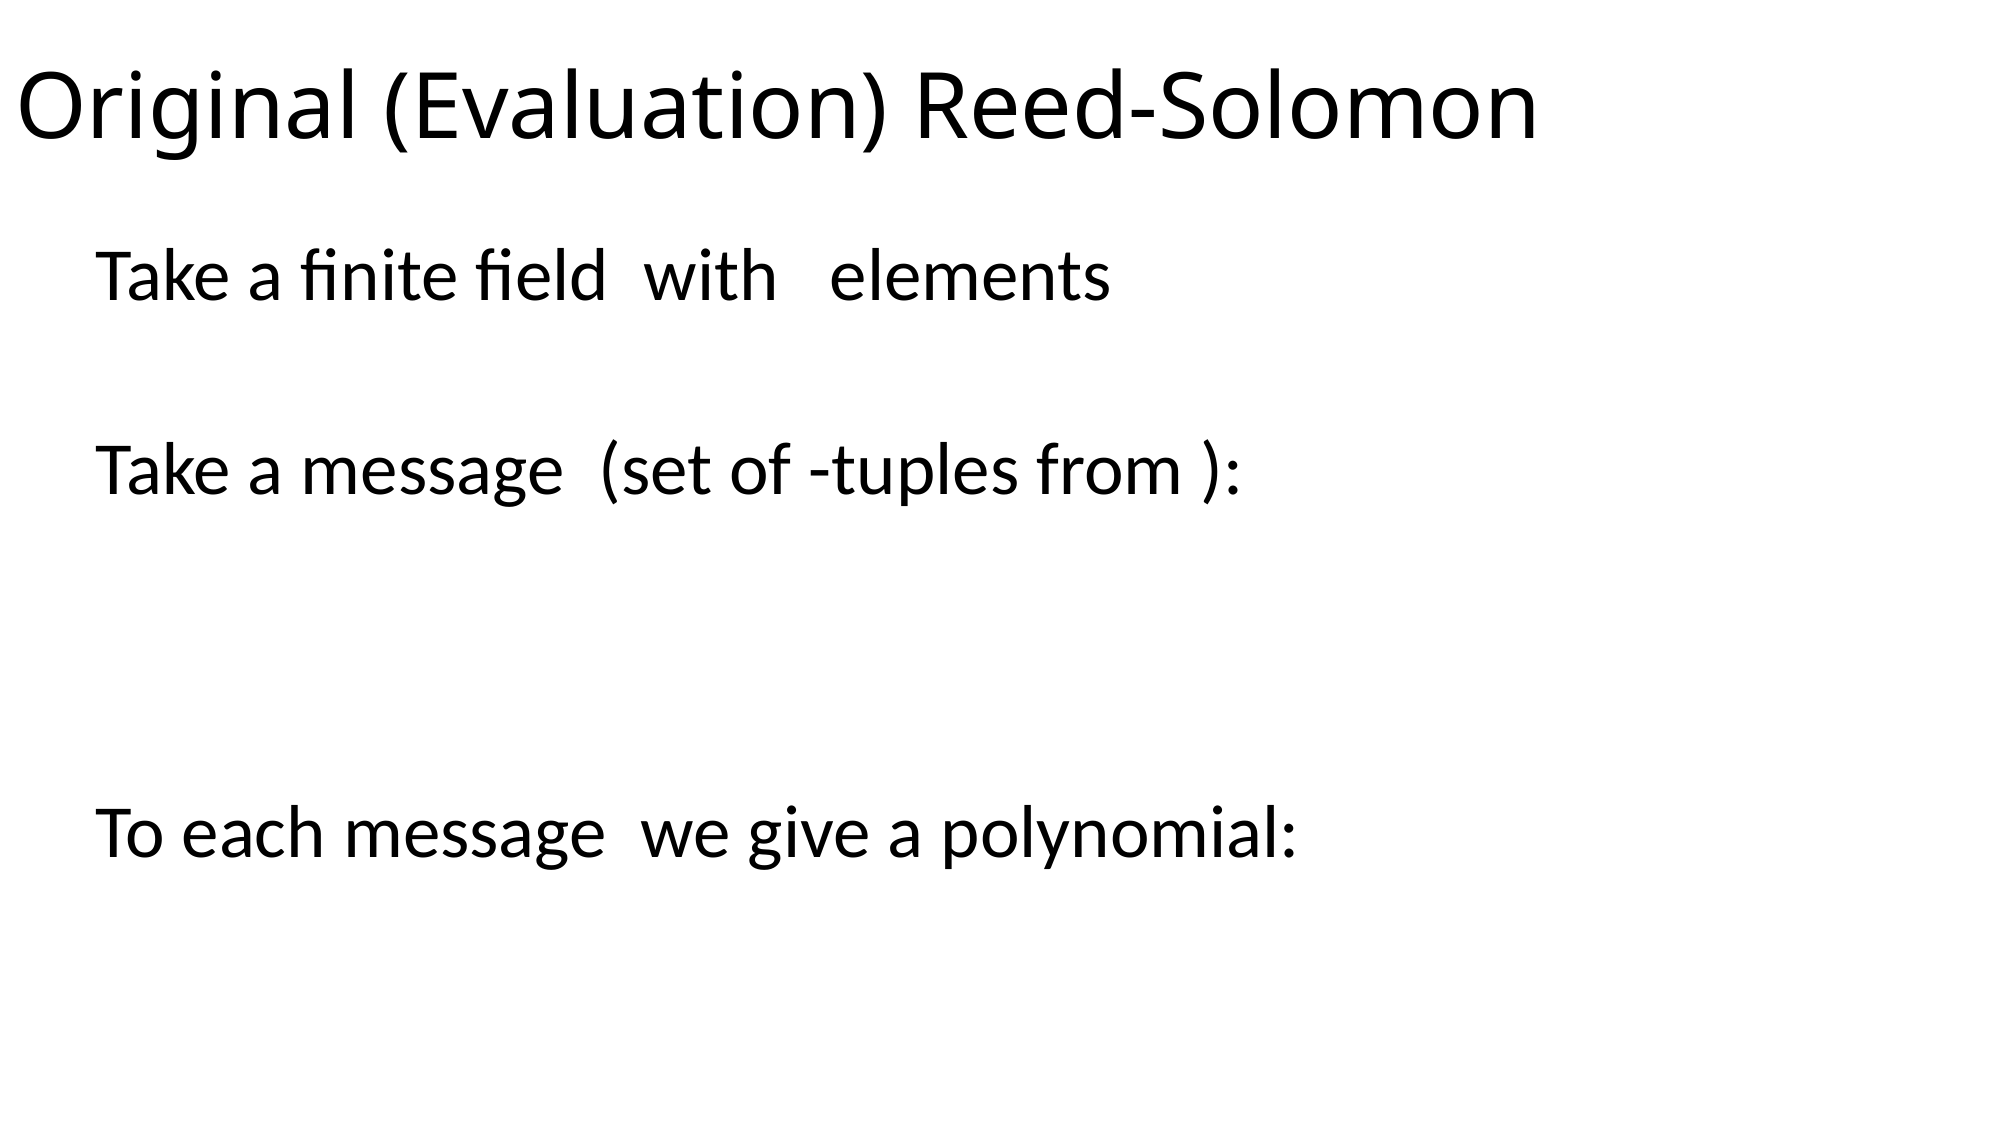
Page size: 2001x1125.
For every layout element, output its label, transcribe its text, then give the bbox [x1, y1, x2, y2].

title Original (Evaluation) Reed-Solomon [0, 0, 1725, 218]
